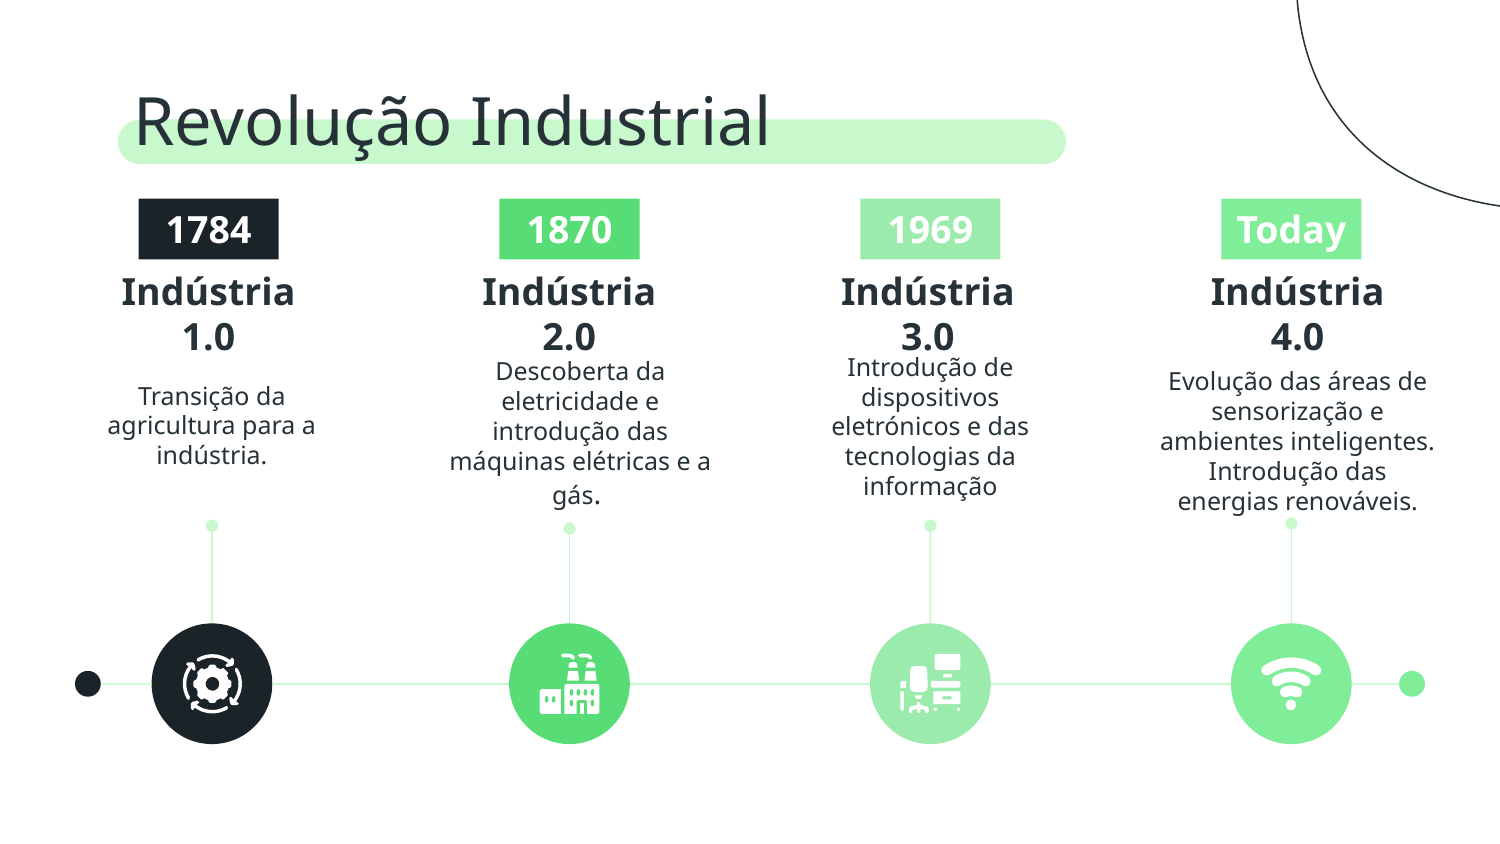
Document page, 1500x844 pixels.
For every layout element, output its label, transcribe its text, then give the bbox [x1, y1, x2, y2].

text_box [74, 198, 346, 486]
text_box [74, 670, 101, 697]
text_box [539, 653, 600, 715]
text_box [870, 623, 991, 745]
text_box [1399, 670, 1426, 697]
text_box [783, 198, 1078, 487]
title Revolução Industrial [118, 63, 1382, 165]
text_box [509, 623, 630, 745]
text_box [1142, 198, 1453, 502]
text_box [151, 623, 273, 745]
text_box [899, 653, 961, 715]
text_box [1260, 657, 1323, 711]
text_box [1230, 623, 1352, 745]
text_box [425, 198, 736, 499]
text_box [180, 653, 245, 714]
